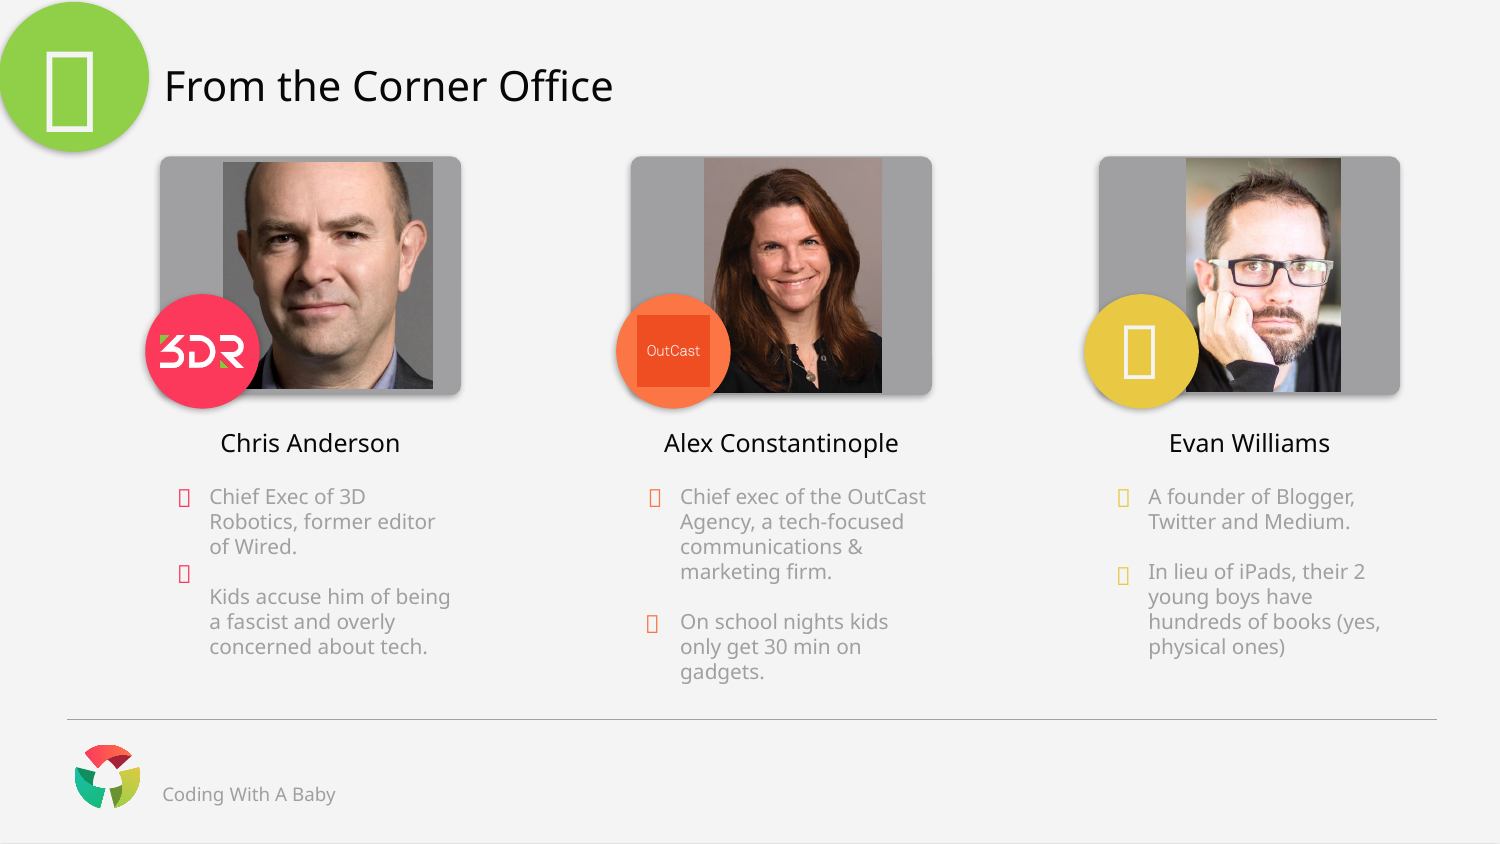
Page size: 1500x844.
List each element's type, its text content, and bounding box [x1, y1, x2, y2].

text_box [145, 156, 471, 643]
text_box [613, 156, 942, 669]
title From the Corner Office [154, 40, 798, 118]
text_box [0, 0, 150, 158]
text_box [1084, 156, 1410, 669]
